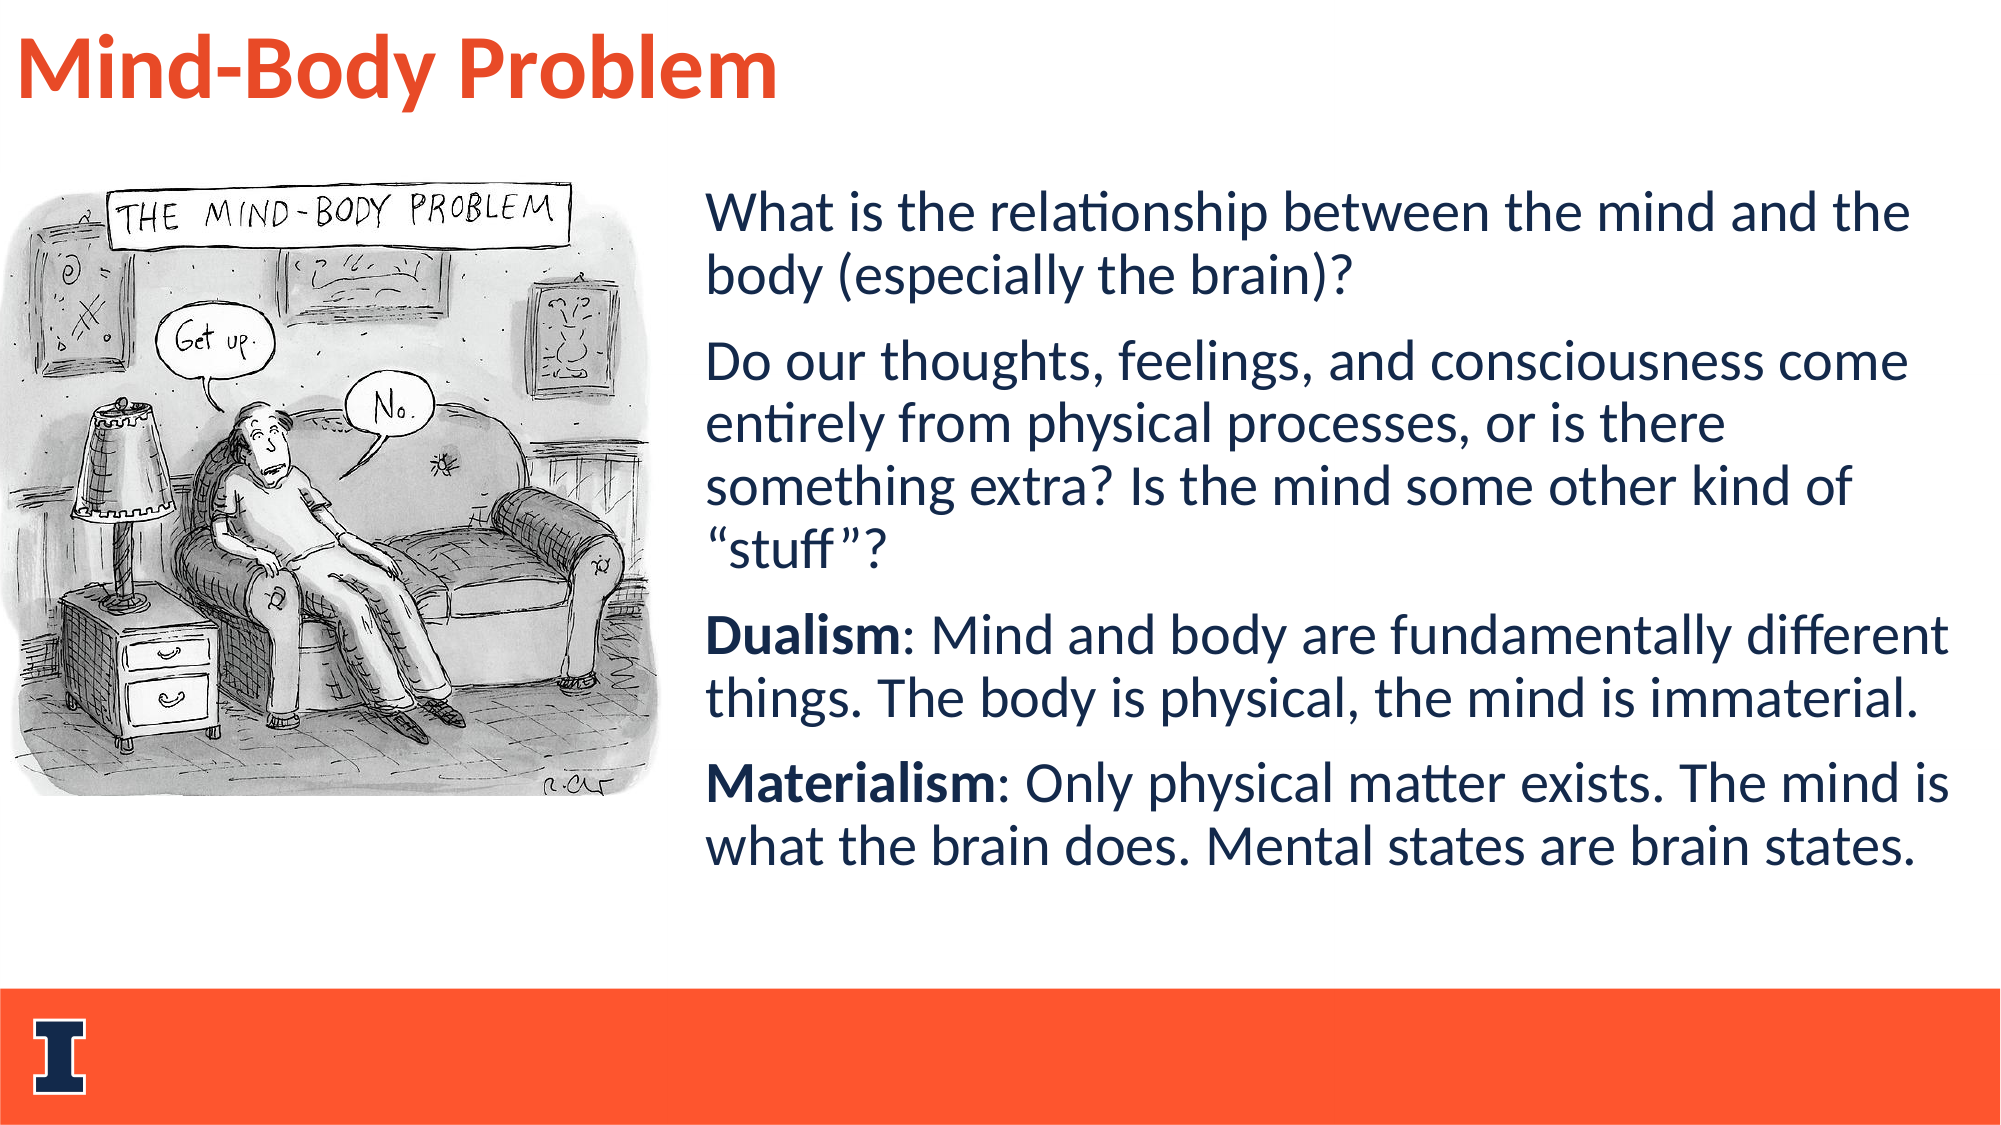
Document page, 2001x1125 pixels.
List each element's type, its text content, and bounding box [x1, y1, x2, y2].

list What is the relationship between the mind and the body (especially the brain)? Do our thoughts, feelings, and consciousness come entirely from physical processes, or is there something extra? Is the mind some other kind of “stuff”? Dualism: Mind and body are fundamentally different things. The body is physical, the mind is immaterial. Materialism: Only physical matter exists. The mind is what the brain does. Mental states are brain states. [690, 173, 1972, 952]
title Mind-Body Problem [0, 0, 2000, 139]
picture [0, 0, 2001, 1125]
